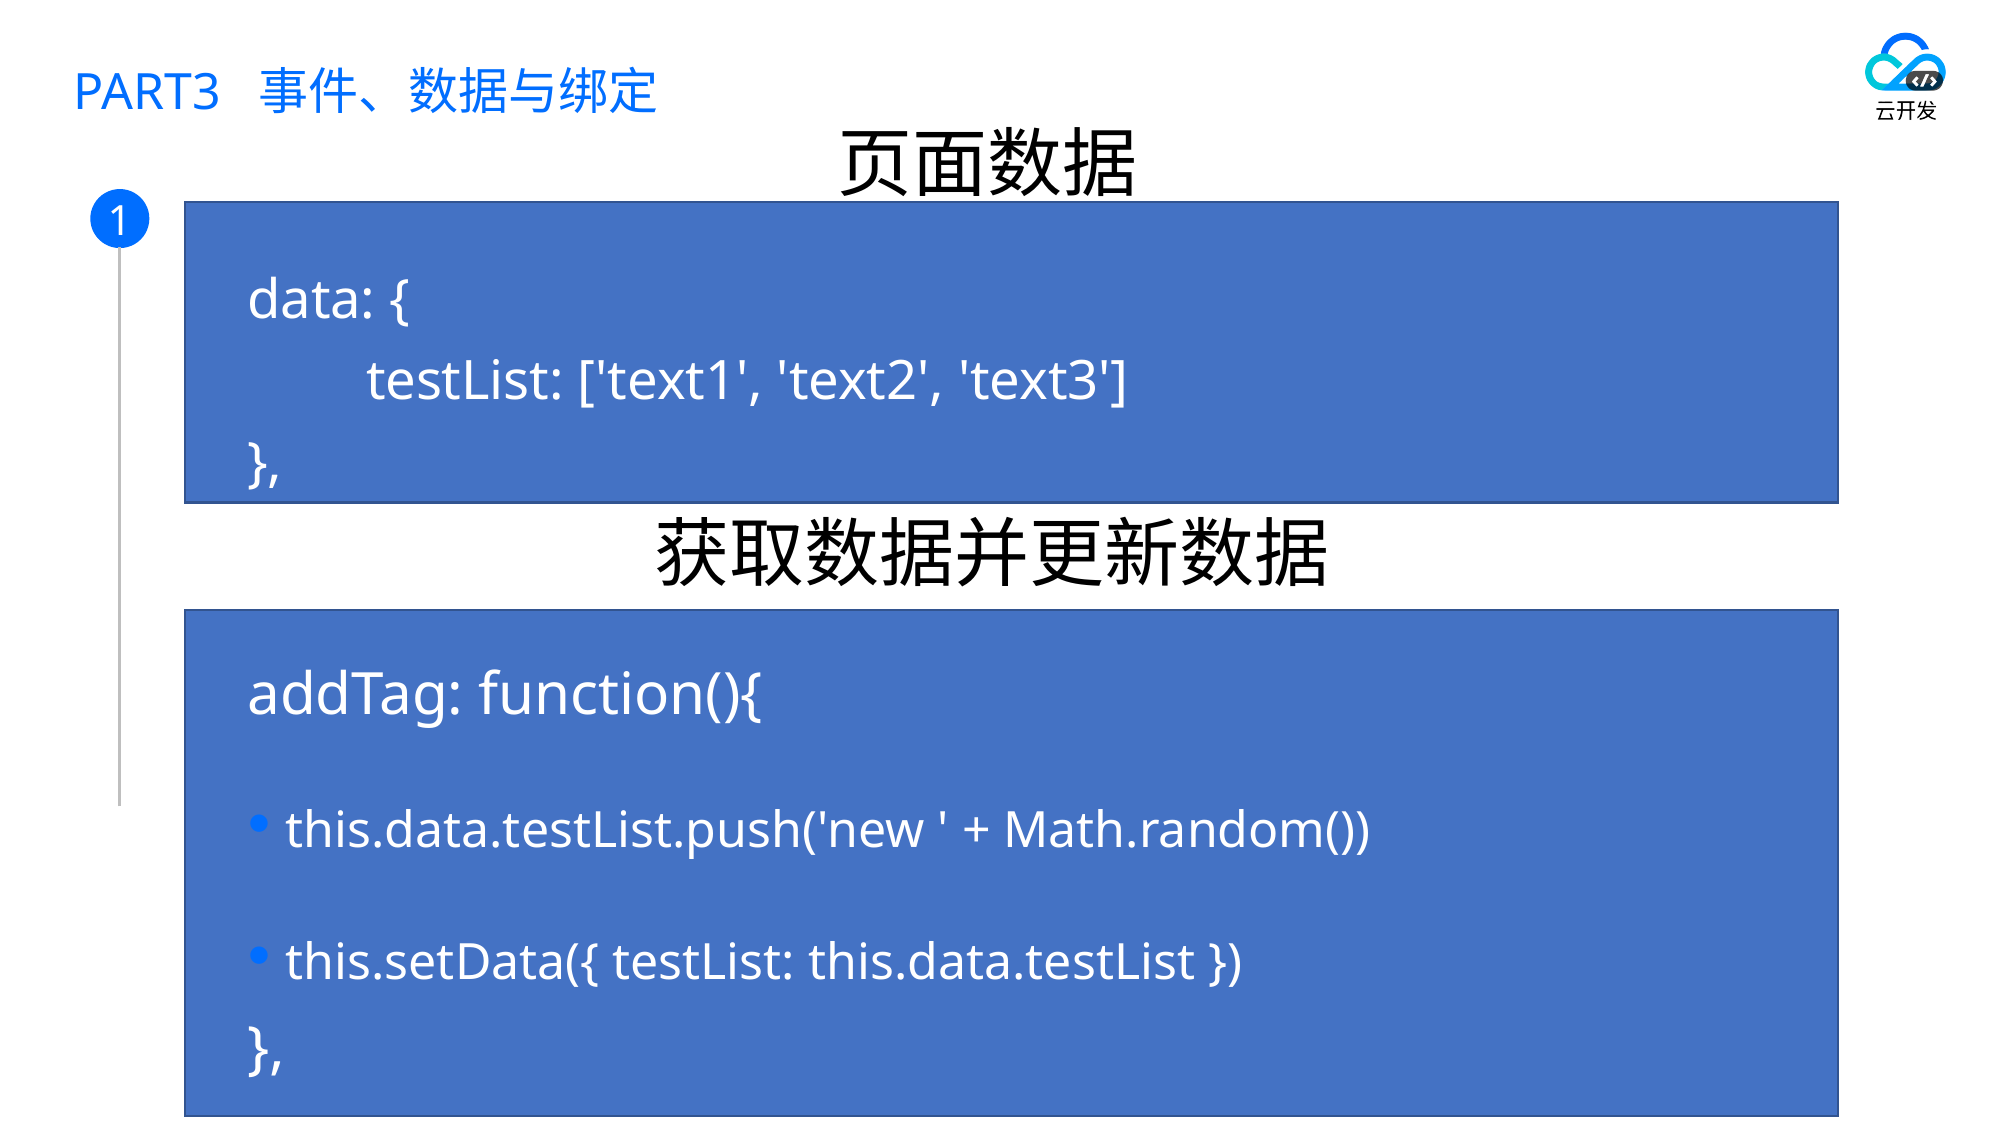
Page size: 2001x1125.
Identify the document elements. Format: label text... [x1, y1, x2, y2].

title PART3 事件、数据与绑定 [59, 59, 1784, 170]
text_box addTag: function(){ this.data.testList.push('new ' + Math.random()) this.setData({ testList: this.data.testList }) }, [232, 537, 1872, 1096]
text_box [184, 201, 640, 504]
text_box 页面数据 [822, 107, 2000, 441]
picture [1862, 30, 1949, 107]
text_box 获取数据并更新数据 [640, 498, 1898, 831]
text_box data: { testList: ['text1', 'text2', 'text3'] }, [232, 169, 1872, 502]
text_box [184, 609, 1839, 1117]
